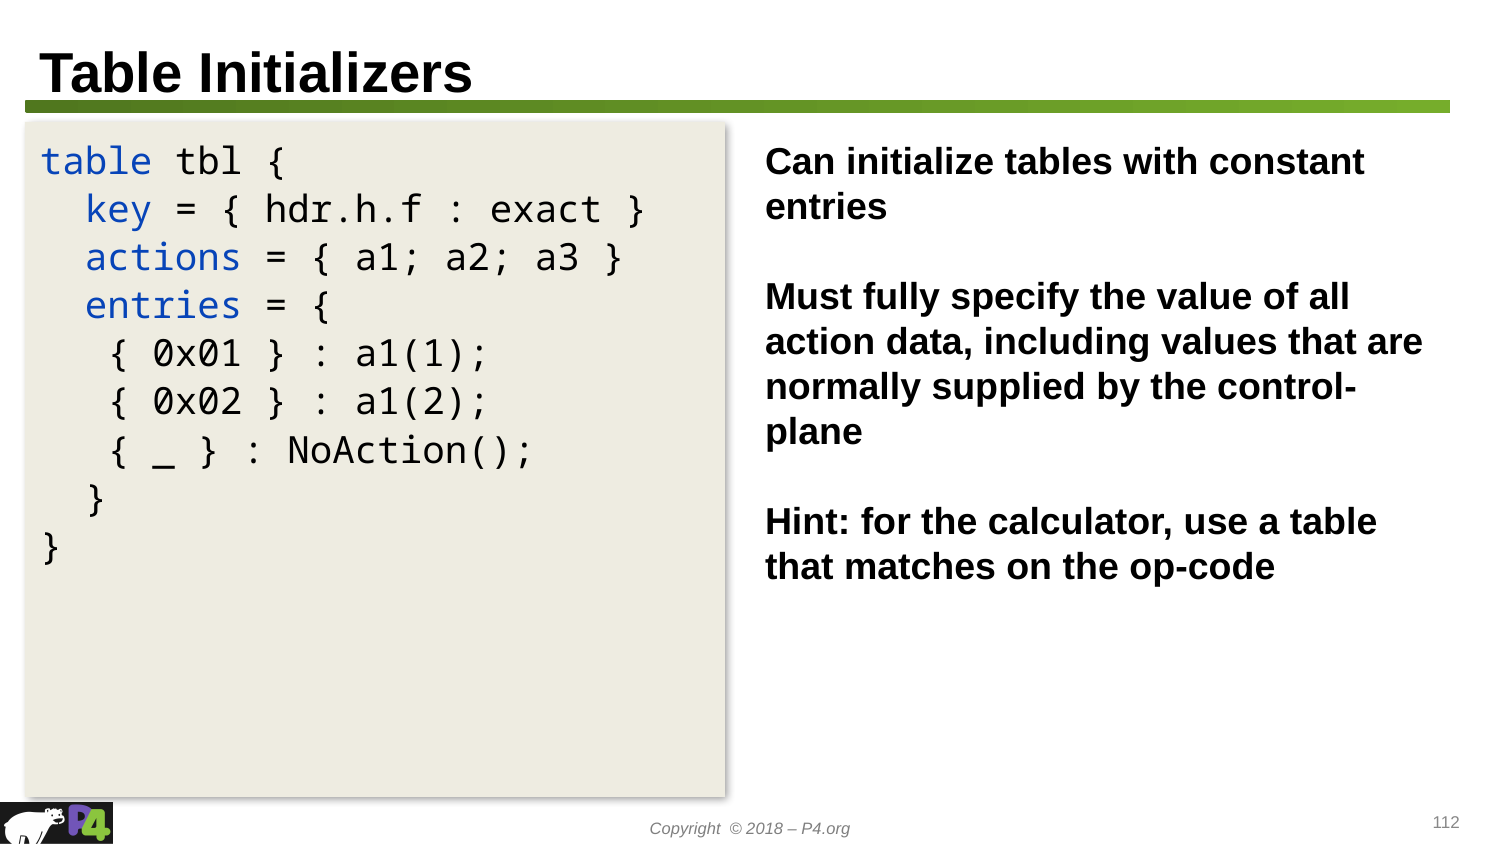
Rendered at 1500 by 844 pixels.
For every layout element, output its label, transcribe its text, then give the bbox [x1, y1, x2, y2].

list Can initialize tables with constant entries Must fully specify the value of all action data, including values that are normally supplied by the control-plane Hint: for the calculator, use a table that matches on the op-code [750, 121, 1453, 797]
list table tbl { key = { hdr.h.f : exact } actions = { a1; a2; a3 } entries = { { 0x01 } : a1(1); { 0x02 } : a1(2); { _ } : NoAction(); } } [24, 121, 725, 797]
picture [0, 802, 113, 844]
slide_number 112 [1299, 808, 1475, 835]
title Table Initializers [24, 20, 1450, 100]
